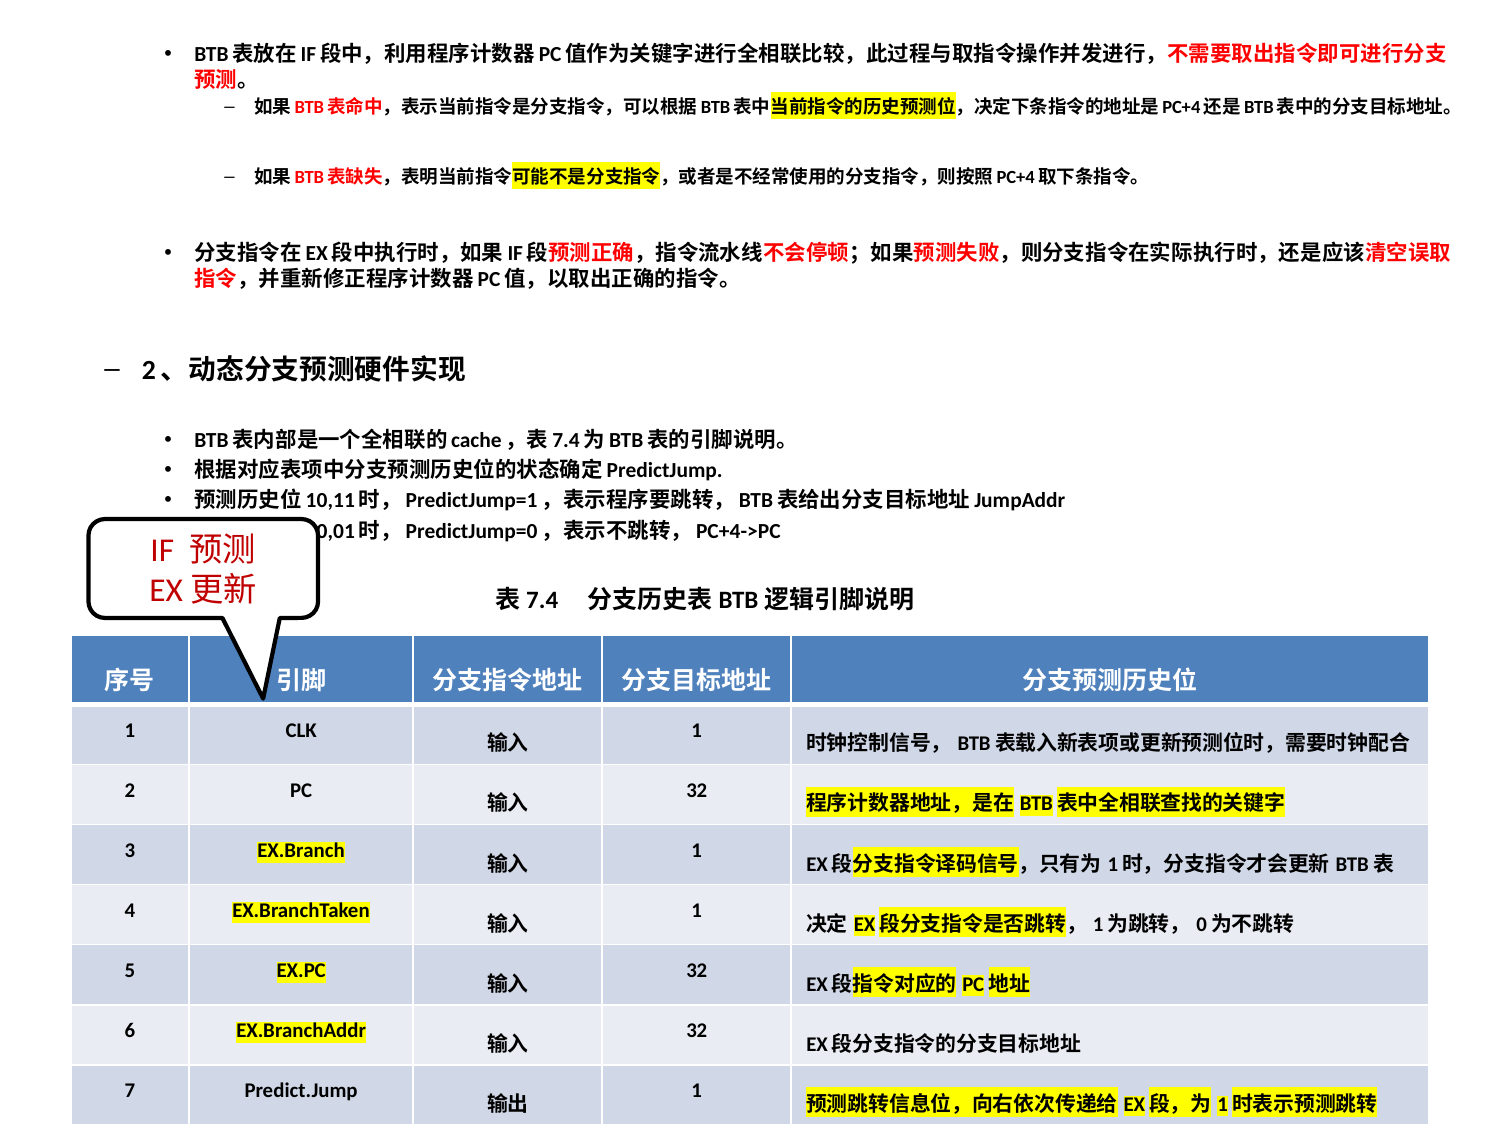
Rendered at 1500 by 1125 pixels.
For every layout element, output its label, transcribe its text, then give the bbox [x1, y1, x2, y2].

table_cell 2 [72, 765, 188, 824]
table_cell 输入 [414, 945, 601, 1004]
table_cell 输入 [414, 1006, 601, 1064]
table_cell 32 [603, 765, 790, 824]
table_cell EX段分支指令译码信号，只有为1时，分支指令才会更新BTB表 [792, 825, 1428, 884]
table_cell EX.BranchTaken [190, 885, 412, 944]
table_cell 输入 [414, 825, 601, 884]
table_cell 32 [603, 1006, 790, 1064]
table_cell 1 [603, 1066, 790, 1124]
table_cell 7 [72, 1066, 188, 1124]
table_header 引脚 [190, 636, 412, 702]
table_cell CLK [190, 707, 412, 764]
list BTB表放在IF段中，利用程序计数器PC值作为关键字进行全相联比较，此过程与取指令操作并发进行，不需要取出指令即可进行分支预测。 如果BTB表命中，表示当前指令是分支指令，可以根据BTB表中当前指令的历史预测位，决定下条指令的地址是PC+4还是BTB表中的分支目标地址。 如果BTB表缺失，表明当前指令可能不是分支指令，或者是不经常使用的分支指令，则按照PC+4取下条指令。 分支指令在EX段中执行时，如果IF段预测正确，指令流水线不会停顿；如果预测失败，则分支指令在实际执行时，还是应该清空误取指令，并重新修正程序计数器PC值，以取出正确的指令。 2、动态分支预测硬件实现 BTB表内部是一个全相联的cache，表7.4为BTB表的引脚说明。 根据对应表项中分支预测历史位的状态确定PredictJump. 预测历史位10,11时，PredictJump=1，表示程序要跳转，BTB表给出分支目标地址JumpAddr 预测历史位00,01时，PredictJump=0，表示不跳转，PC+4->PC [29, 32, 1471, 563]
table_cell 输入 [414, 765, 601, 824]
table_cell 1 [603, 885, 790, 944]
table_cell 输入 [414, 707, 601, 764]
table_cell 4 [72, 885, 188, 944]
table_cell 预测跳转信息位，向右依次传递给EX段，为1时表示预测跳转 [792, 1066, 1428, 1124]
table_cell EX段指令对应的PC地址 [792, 945, 1428, 1004]
table_cell 3 [72, 825, 188, 884]
table_cell EX.BranchAddr [190, 1006, 412, 1064]
table_cell Predict.Jump [190, 1066, 412, 1124]
table_cell EX段分支指令的分支目标地址 [792, 1006, 1428, 1064]
table_cell 输入 [414, 885, 601, 944]
table_cell 1 [72, 707, 188, 764]
table_cell 6 [72, 1006, 188, 1064]
text_box IF 预测 EX更新 [86, 516, 321, 701]
table_header 分支目标地址 [603, 636, 790, 702]
text_box 表7.4 分支历史表BTB逻辑引脚说明 [480, 576, 930, 621]
table_cell EX.Branch [190, 825, 412, 884]
table_header 分支预测历史位 [792, 636, 1428, 702]
table_cell EX.PC [190, 945, 412, 1004]
table_cell 1 [603, 825, 790, 884]
table_cell 程序计数器地址，是在BTB表中全相联查找的关键字 [792, 765, 1428, 824]
table_cell 1 [603, 707, 790, 764]
table_cell PC [190, 765, 412, 824]
table_cell 输出 [414, 1066, 601, 1124]
table_cell 决定EX段分支指令是否跳转，1为跳转，0为不跳转 [792, 885, 1428, 944]
table_cell 时钟控制信号，BTB表载入新表项或更新预测位时，需要时钟配合 [792, 707, 1428, 764]
table_header 序号 [72, 636, 188, 702]
table_header 分支指令地址 [414, 636, 601, 702]
table_cell 5 [72, 945, 188, 1004]
table_cell 32 [603, 945, 790, 1004]
